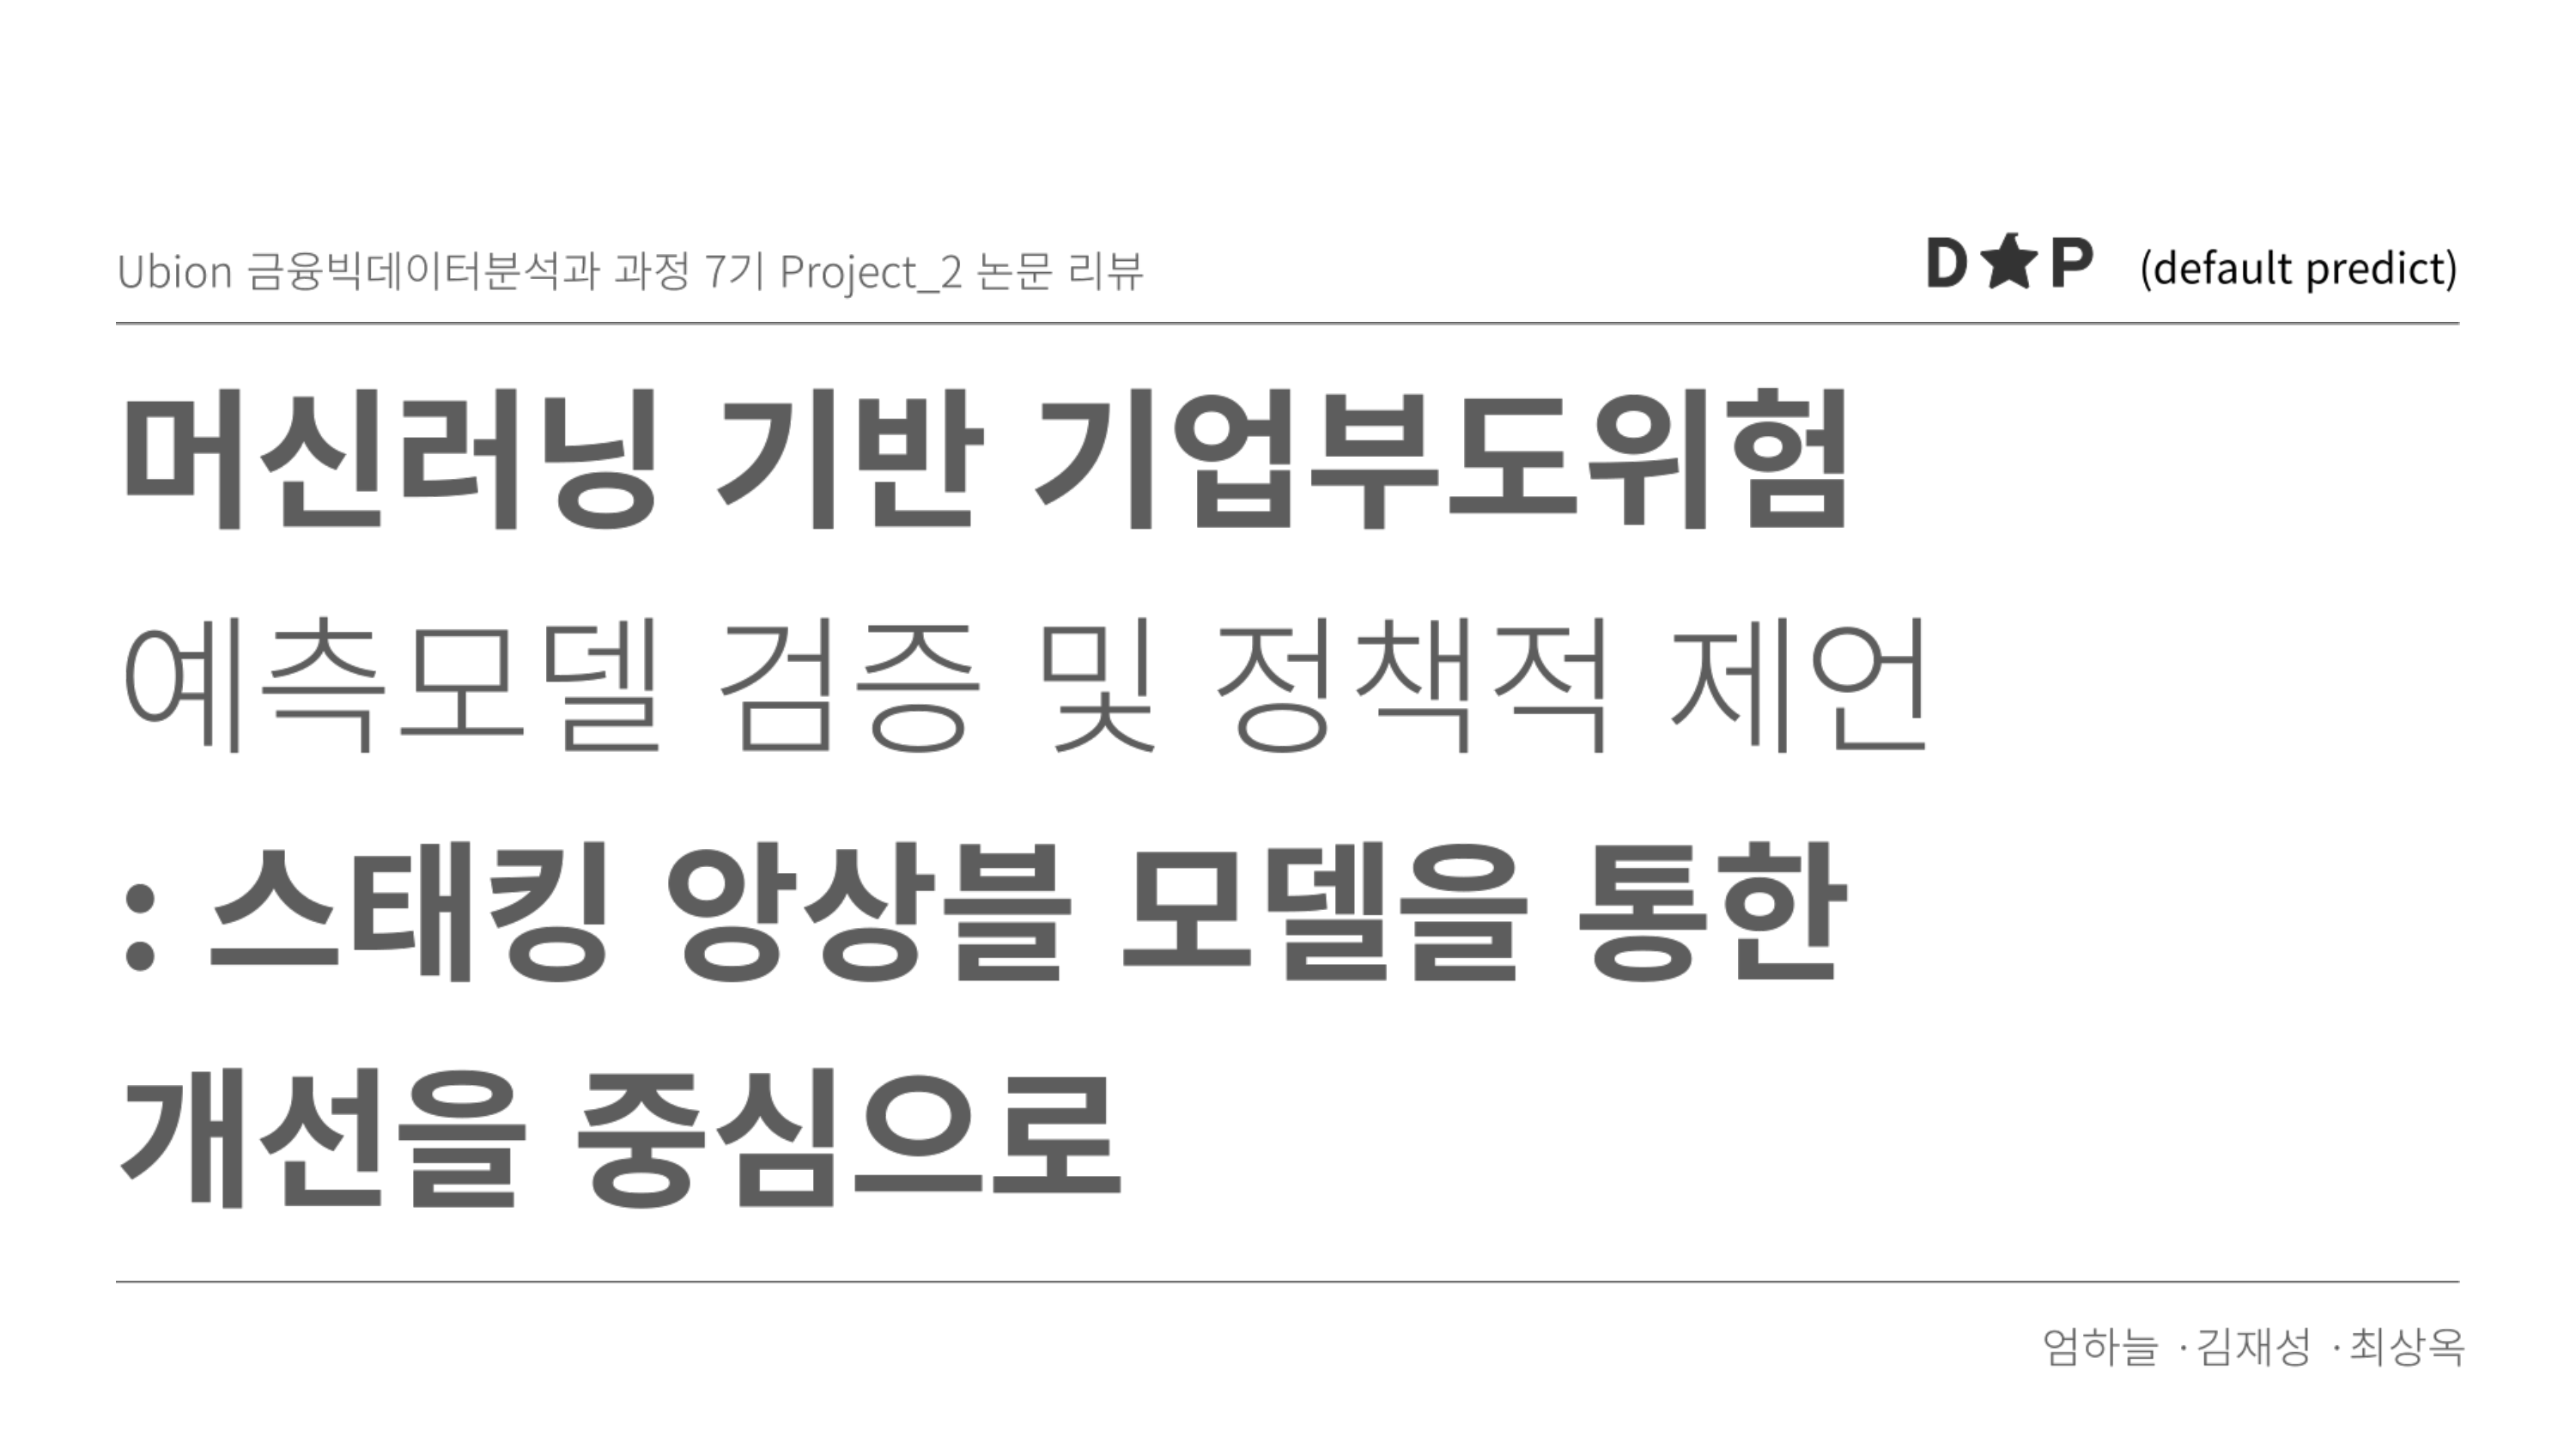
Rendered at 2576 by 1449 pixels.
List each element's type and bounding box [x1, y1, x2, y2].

text_box [2081, 1280, 2460, 1283]
picture [66, 185, 2510, 1422]
